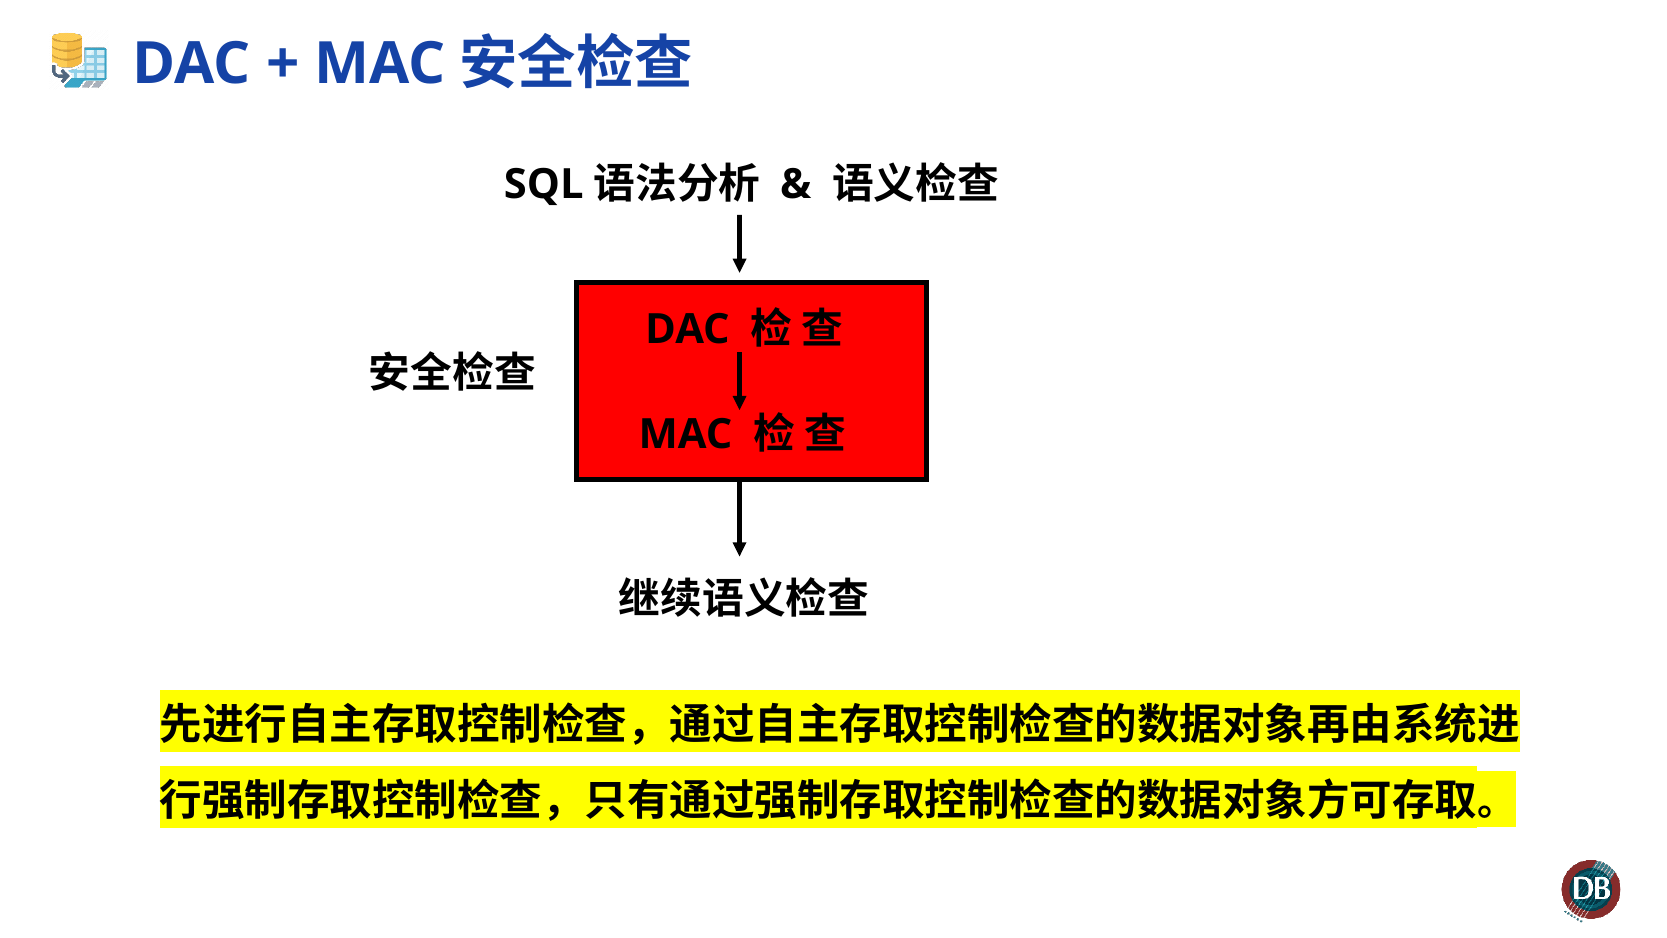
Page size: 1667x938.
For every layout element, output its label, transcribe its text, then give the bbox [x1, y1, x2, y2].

text_box [733, 214, 746, 273]
text_box SQL语法分析 & 语义检查 [489, 149, 1014, 214]
title DAC + MAC安全检查 [118, 17, 1590, 103]
text_box 继续语义检查 [529, 564, 885, 630]
picture [49, 30, 109, 90]
picture [1557, 858, 1623, 924]
text_box 安全检查 [279, 338, 551, 404]
text_box [733, 479, 746, 557]
text_box 先进行自主存取控制检查，通过自主存取控制检查的数据对象再由系统进行强制存取控制检查，只有通过强制存取控制检查的数据对象方可存取。 [144, 663, 1563, 832]
list [219, 181, 1354, 663]
text_box DAC 检 查 [555, 294, 859, 359]
text_box MAC 检 查 [548, 399, 862, 464]
